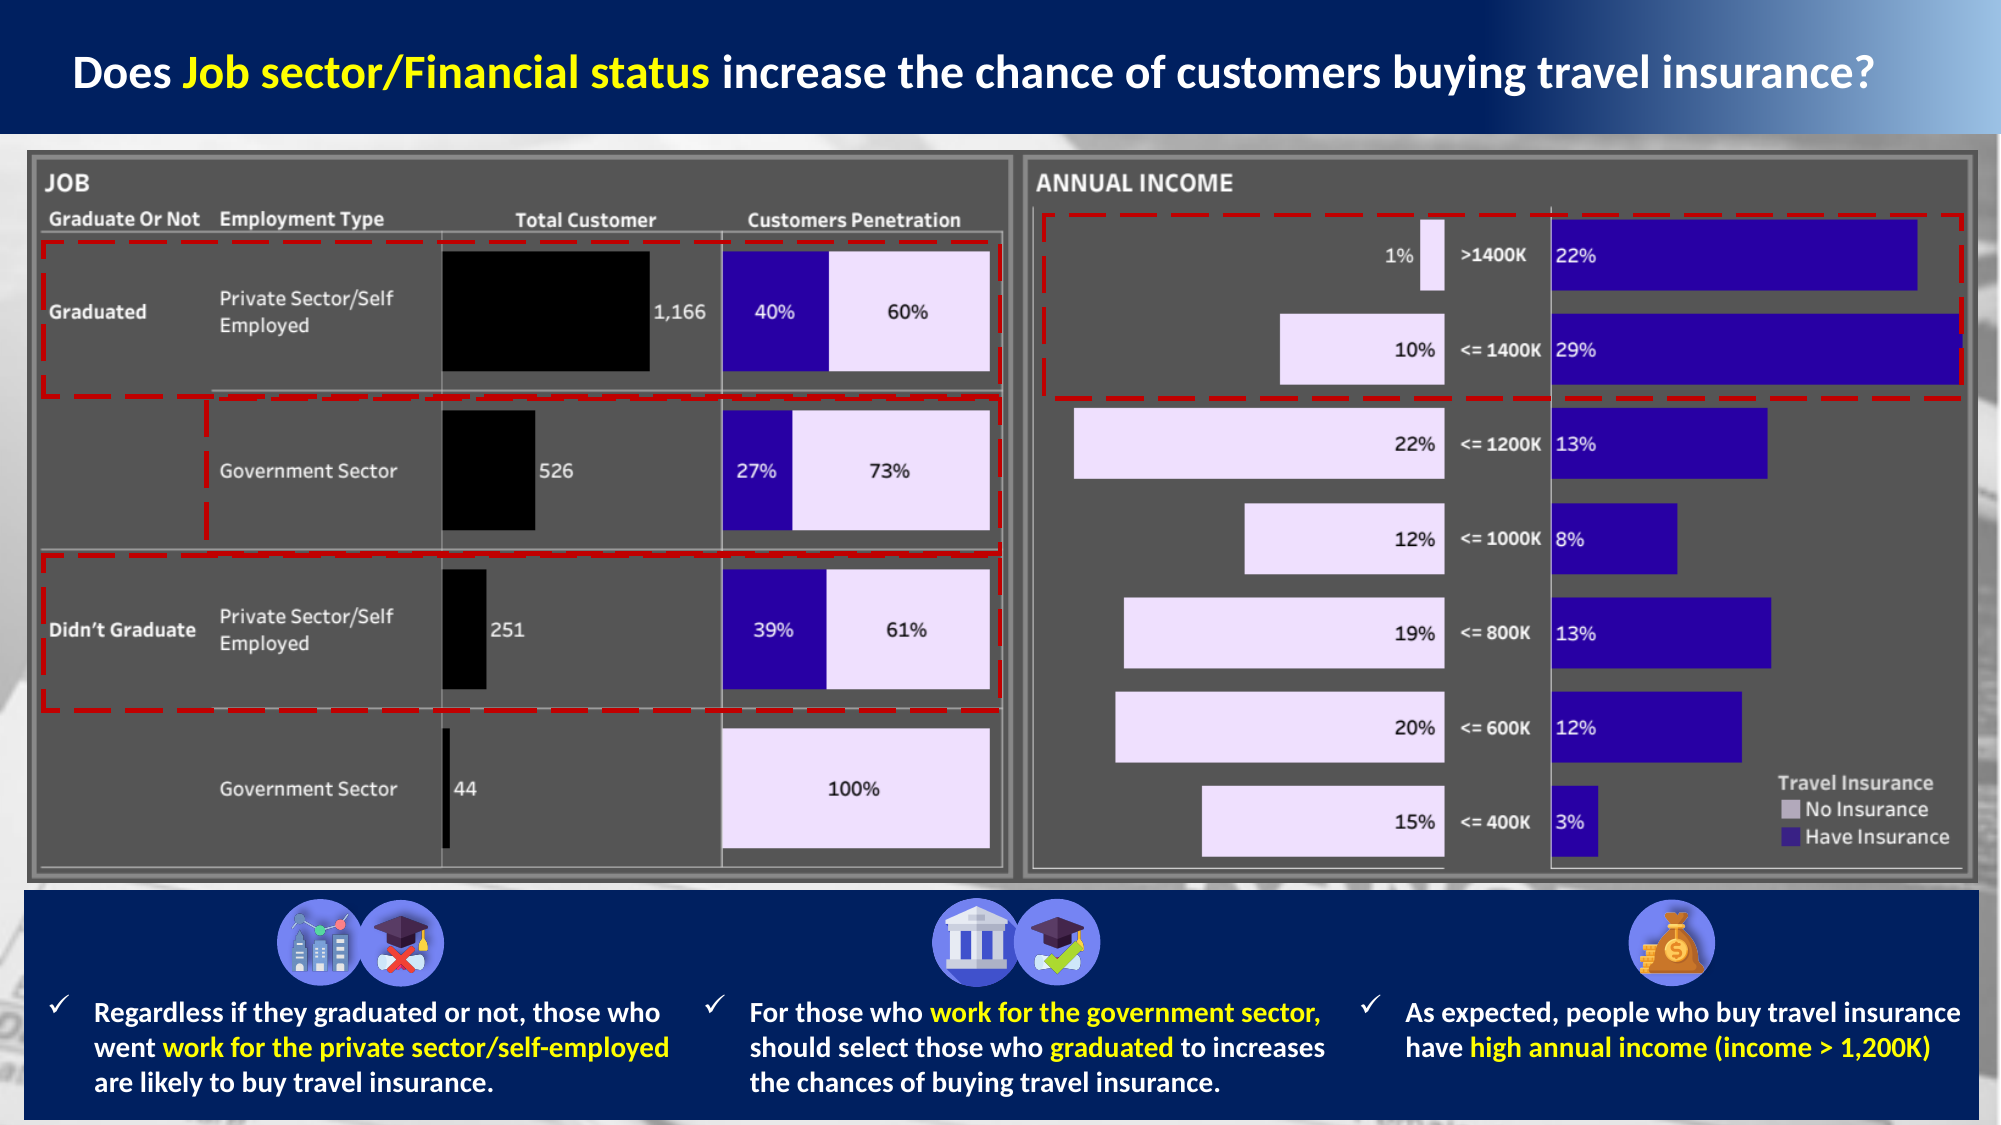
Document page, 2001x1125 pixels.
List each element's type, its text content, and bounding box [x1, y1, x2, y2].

text_box [0, 0, 2000, 128]
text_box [276, 898, 445, 987]
picture [0, 128, 2000, 1125]
title Does Job sector/Financial status increase the chance of customers buying travel insurance? [57, 15, 1963, 128]
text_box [1628, 899, 1716, 987]
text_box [931, 898, 1101, 988]
